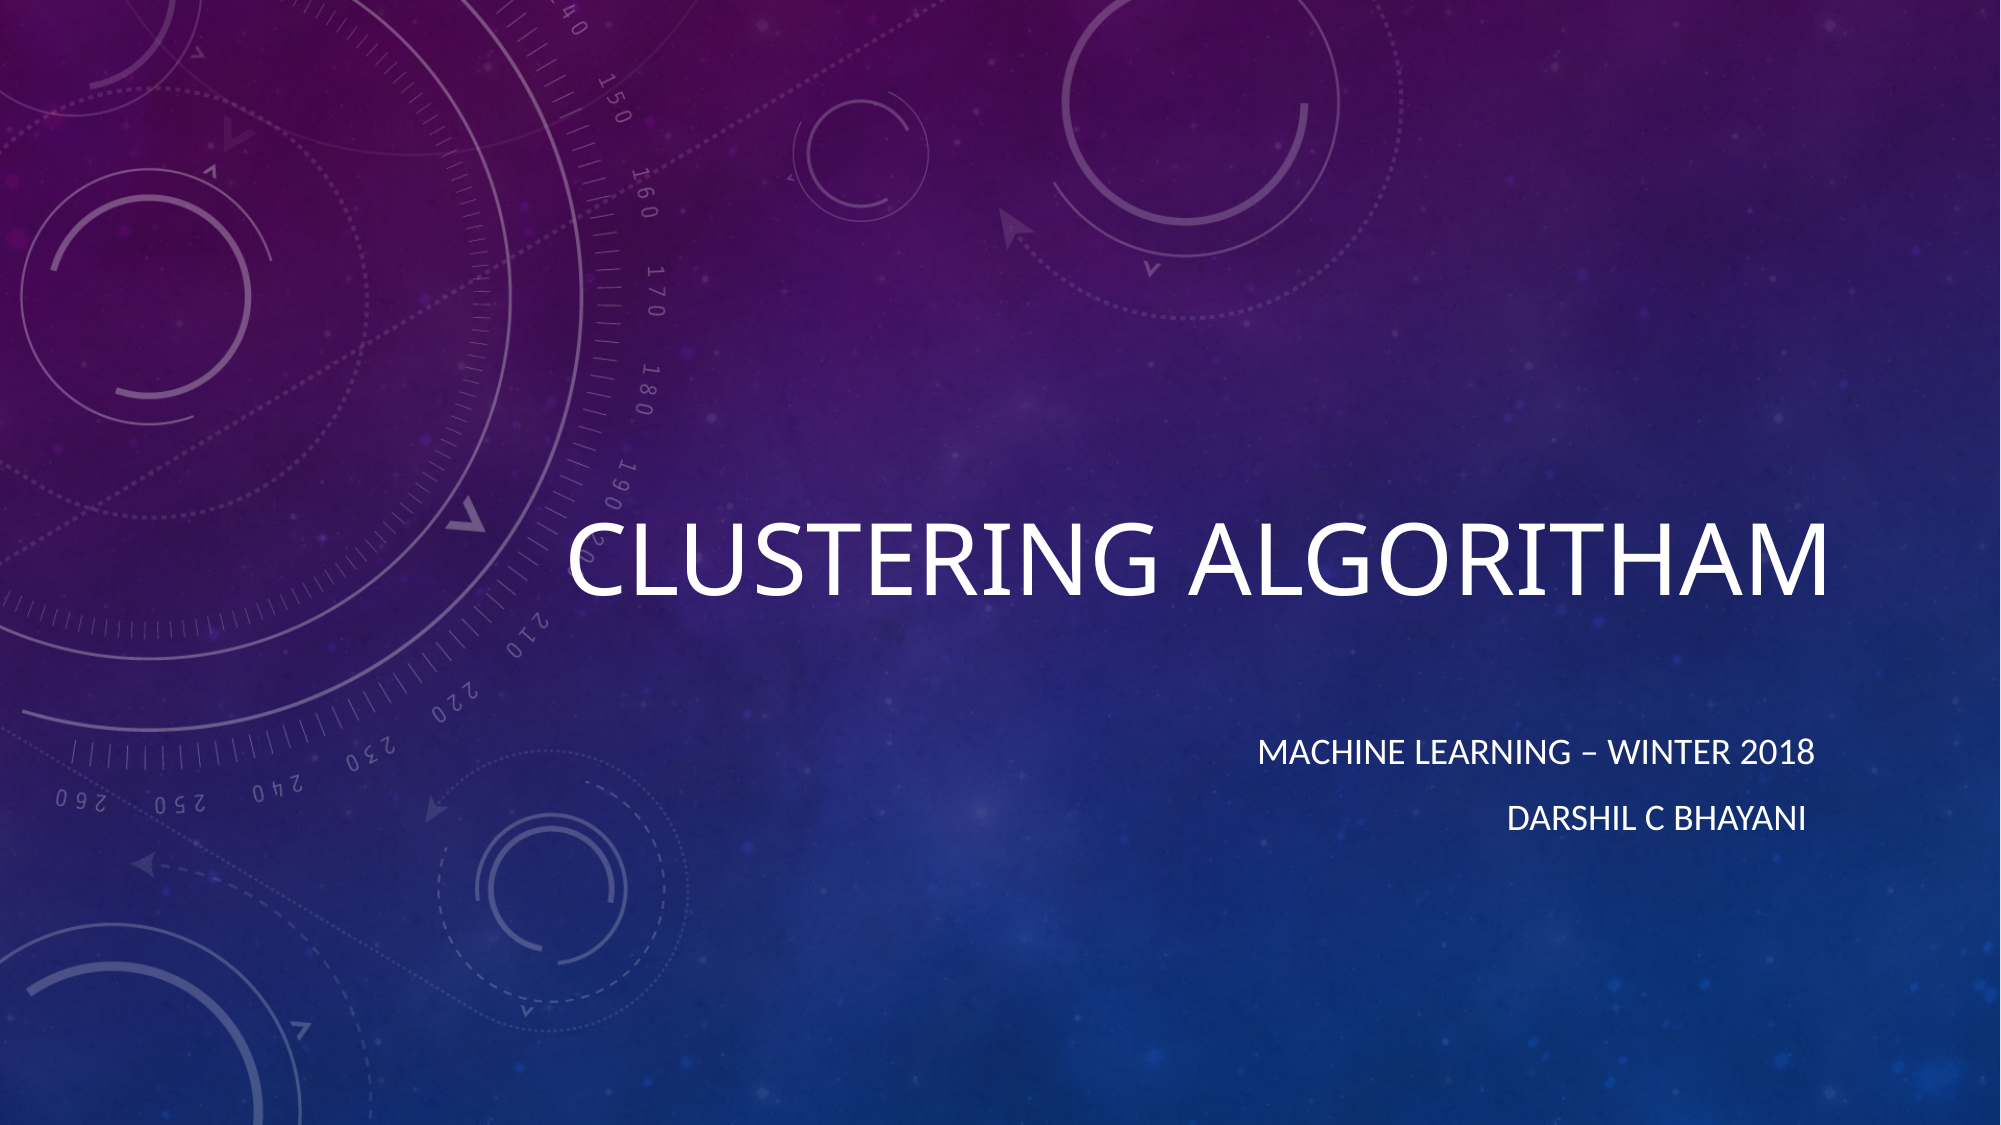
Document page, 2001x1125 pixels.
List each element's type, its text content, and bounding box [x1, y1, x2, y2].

title CLUSTERING ALGORITHAM [273, 421, 1850, 624]
subtitle MACHINE LEARNING – WINTER 2018 DARSHIL C BHAYANI [650, 719, 1831, 950]
picture [0, 0, 2001, 1125]
